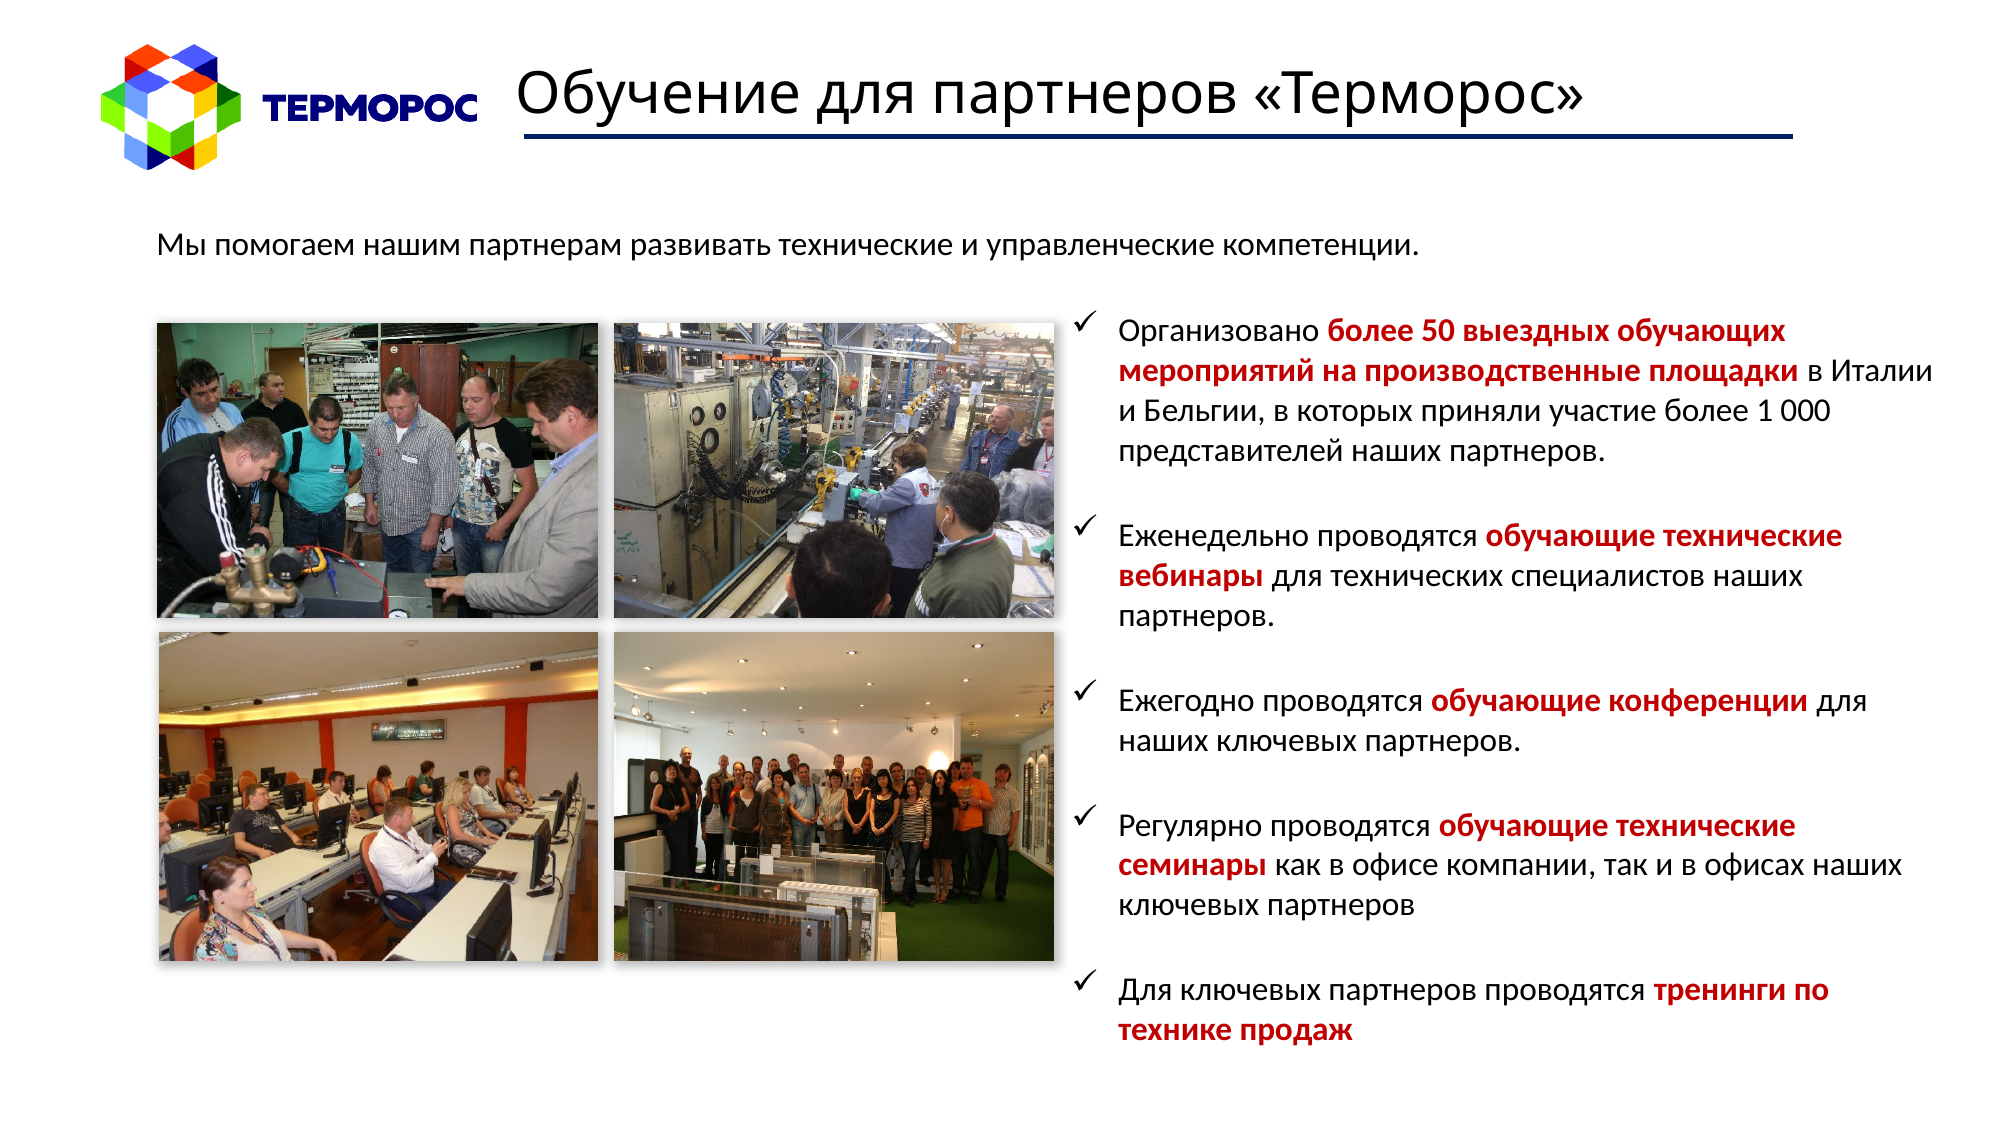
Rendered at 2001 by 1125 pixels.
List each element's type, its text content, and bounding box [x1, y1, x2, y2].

text_box Организовано более 50 выездных обучающих мероприятий на производственные площадки в Италии и Бельгии, в которых приняли участие более 1 000 представителей наших партнеров. Еженедельно проводятся обучающие технические вебинары для технических специалистов наших партнеров. Ежегодно проводятся обучающие конференции для наших ключевых партнеров. Регулярно проводятся обучающие технические семинары как в офисе компании, так и в офисах наших ключевых партнеров Для ключевых партнеров проводятся тренинги по технике продаж [1056, 301, 1950, 1055]
picture [614, 323, 1054, 618]
picture [614, 632, 1054, 961]
picture [101, 44, 477, 170]
picture [156, 323, 598, 618]
text_box Мы помогаем нашим партнерам развивать технические и управленческие компетенции. [141, 215, 1437, 270]
title Обучение для партнеров «Терморос» [500, 44, 1950, 145]
picture [159, 632, 598, 961]
